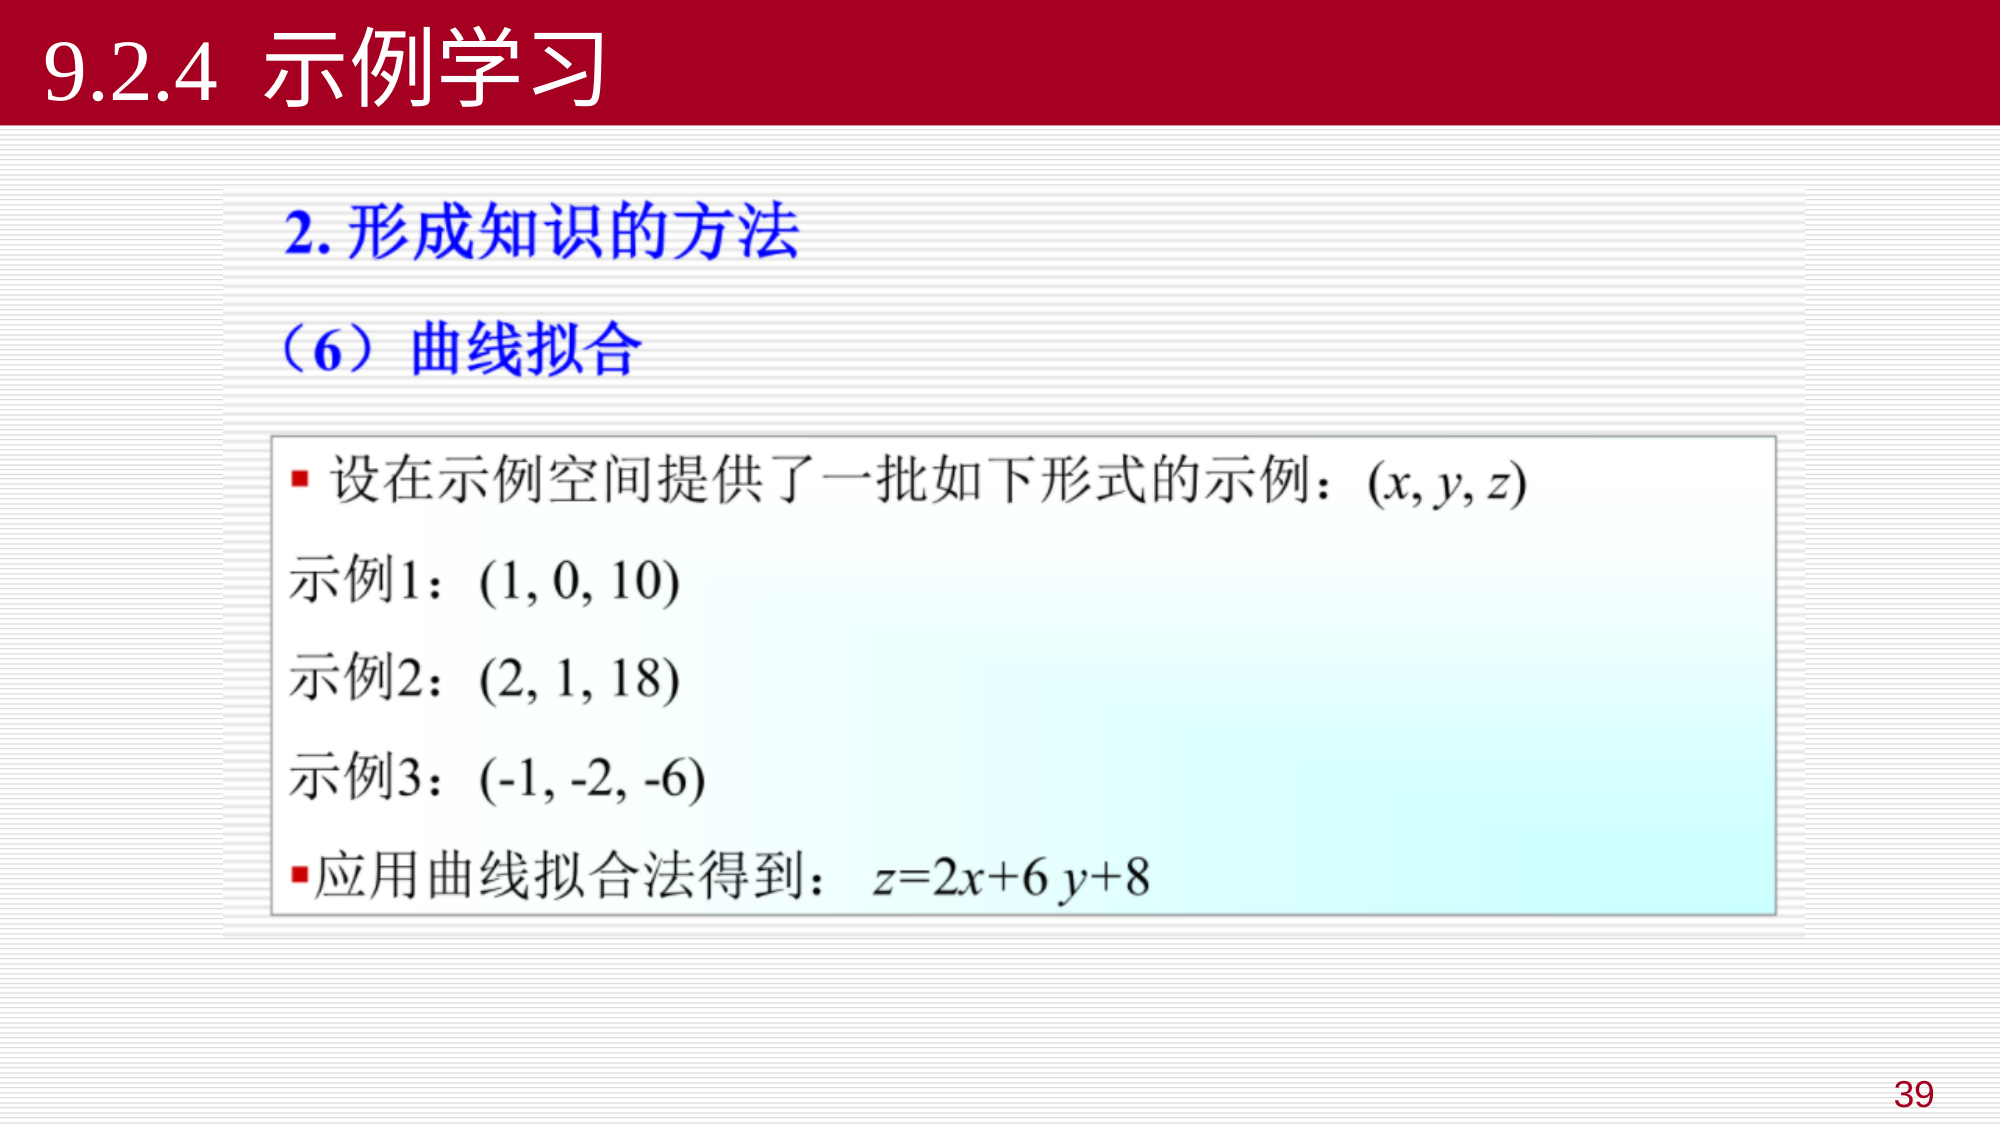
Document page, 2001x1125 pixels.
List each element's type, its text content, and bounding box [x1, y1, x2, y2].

picture [0, 0, 2001, 1125]
text_box 9.2.4 示例学习 [0, 0, 2000, 126]
slide_number 39 [1516, 1062, 1950, 1122]
